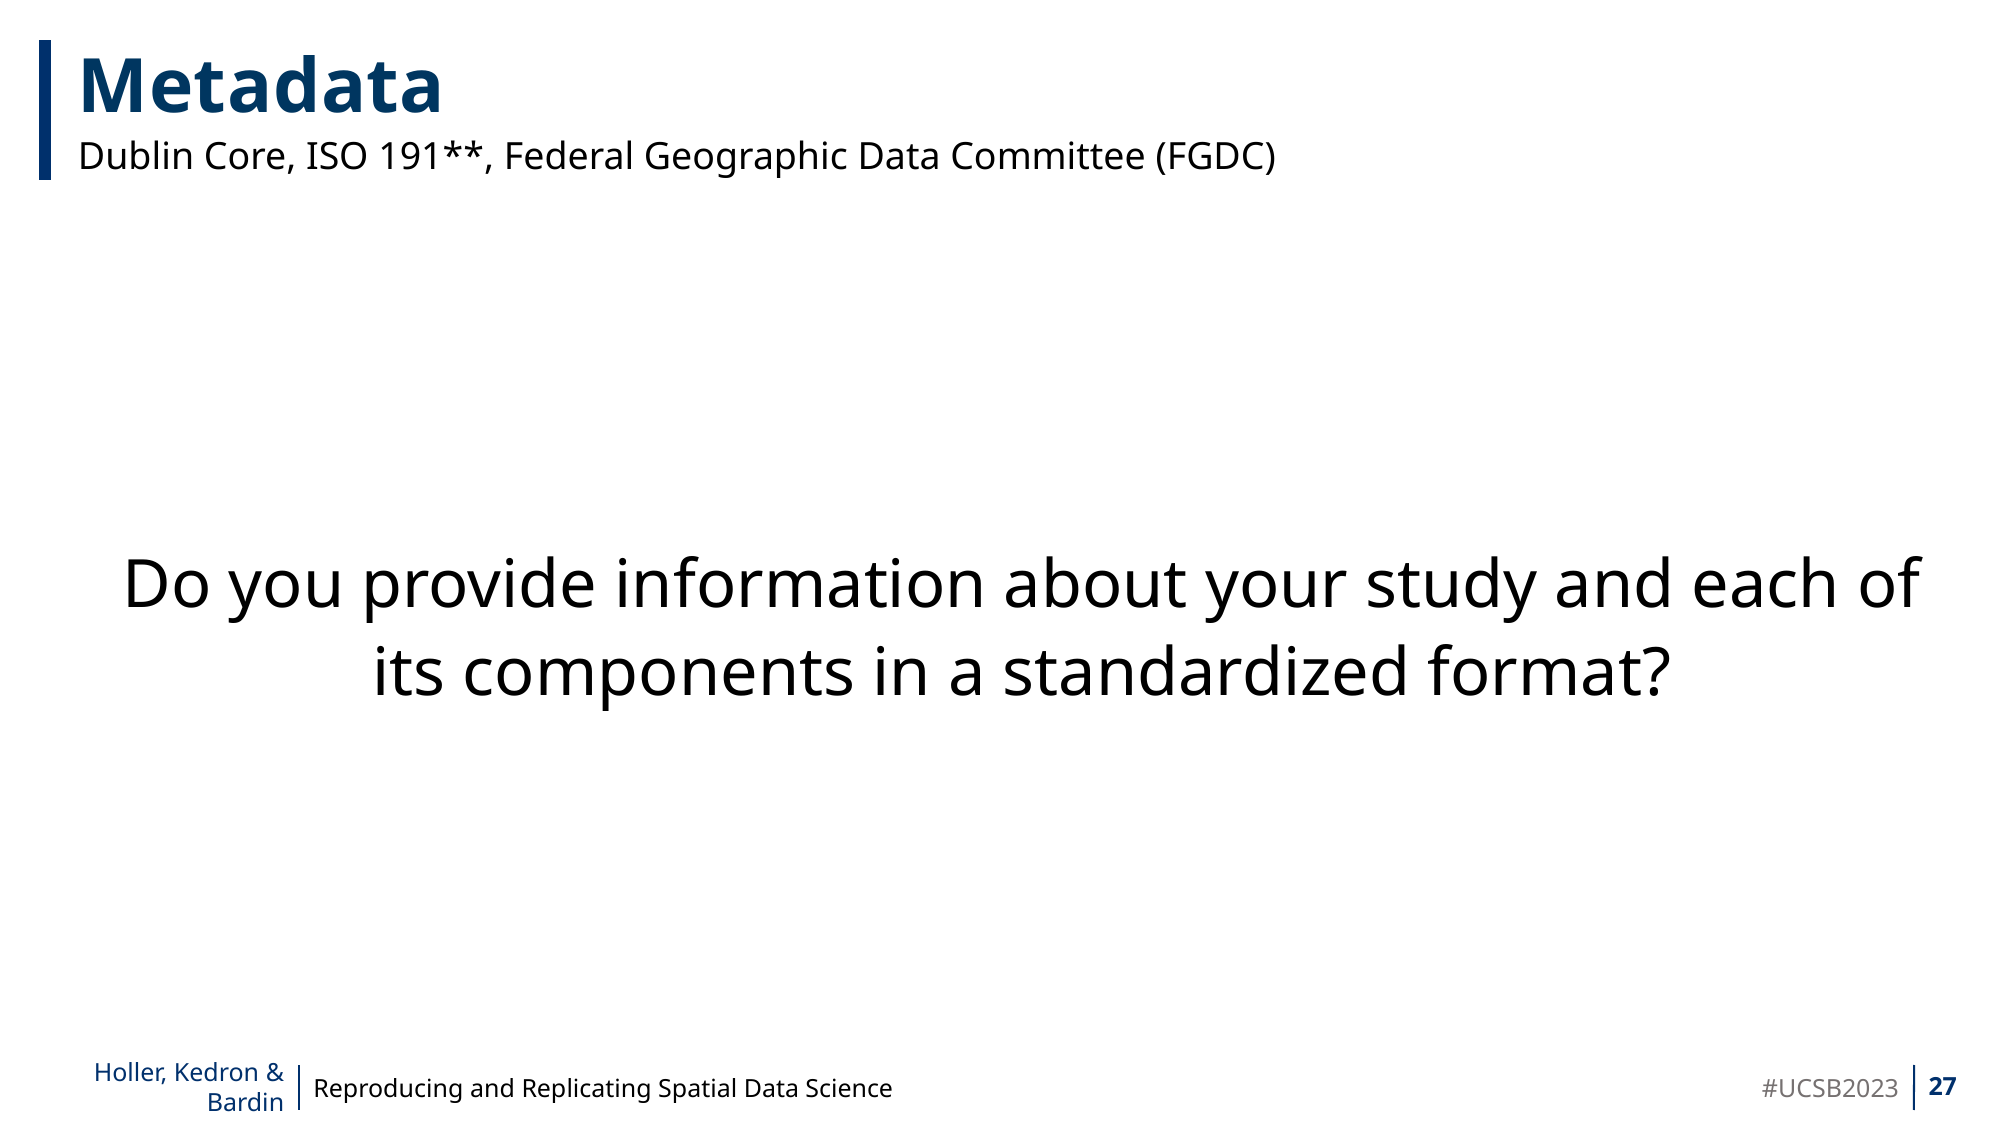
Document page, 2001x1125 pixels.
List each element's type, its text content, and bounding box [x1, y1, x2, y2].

list Dublin Core, ISO 191**, Federal Geographic Data Committee (FGDC) [63, 129, 1748, 188]
list Do you provide information about your study and each of its components in a standardized format? [63, 226, 1960, 1016]
list Metadata [63, 40, 1748, 129]
